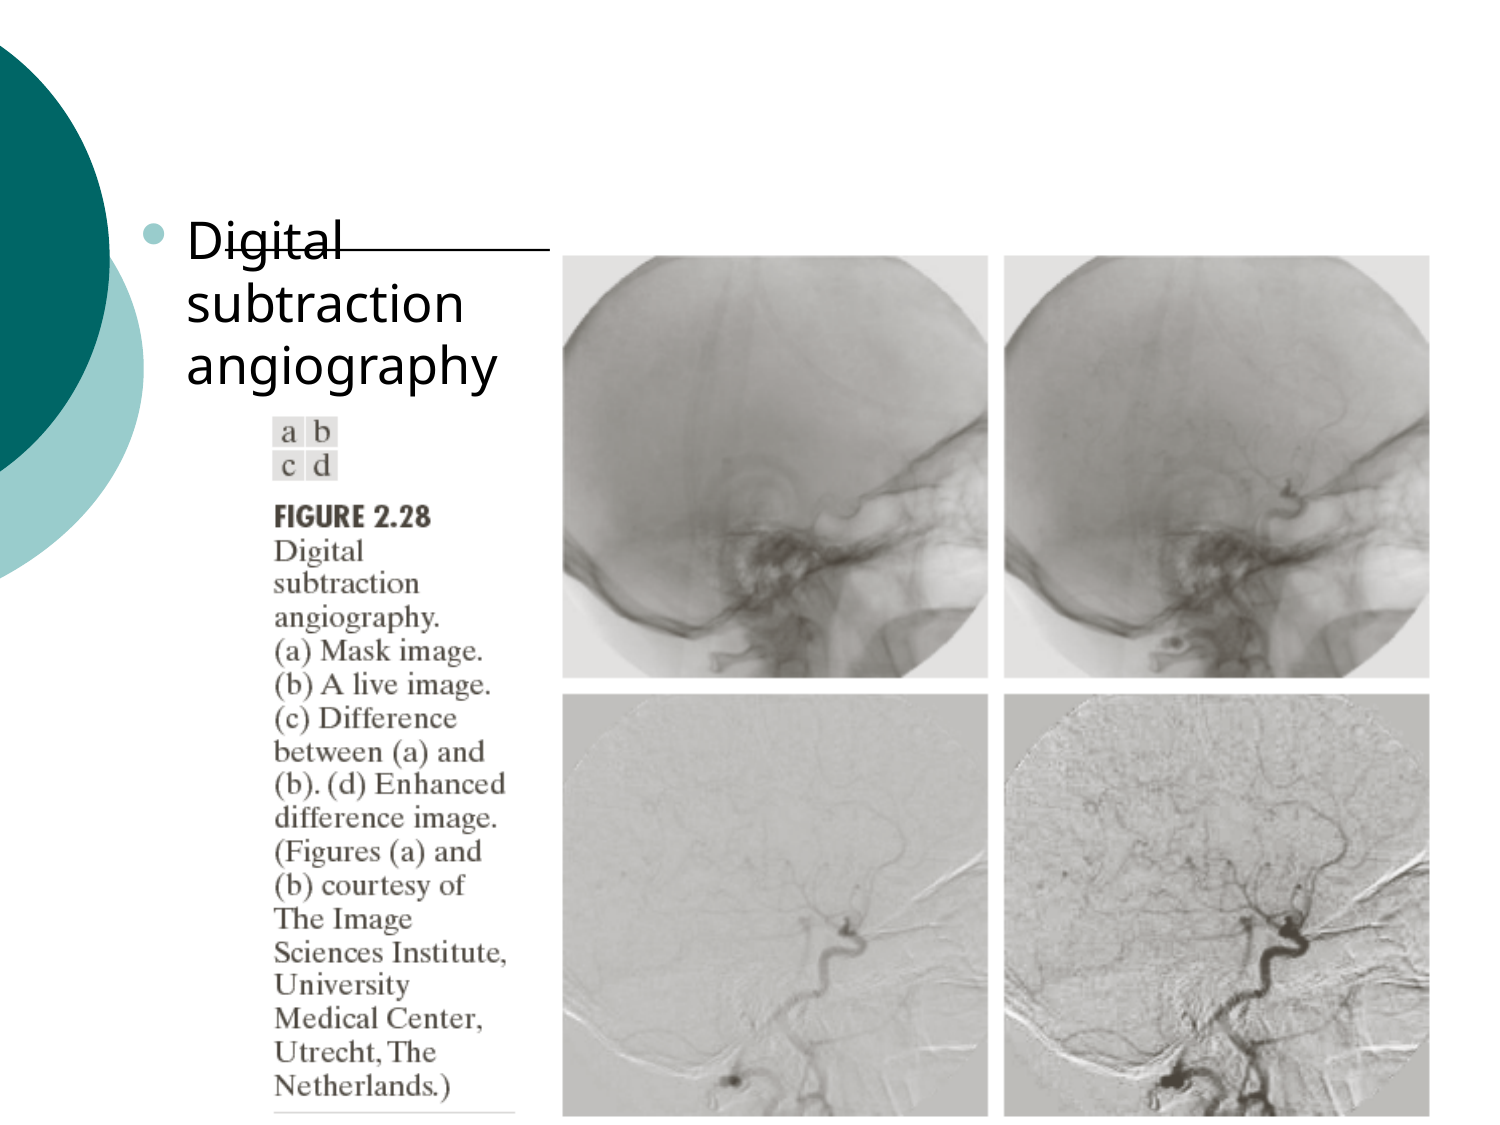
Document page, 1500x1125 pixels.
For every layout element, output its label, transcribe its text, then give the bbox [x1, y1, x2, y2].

picture [262, 412, 525, 1125]
list Digital subtraction angiography [50, 200, 538, 875]
picture [549, 246, 1438, 1125]
